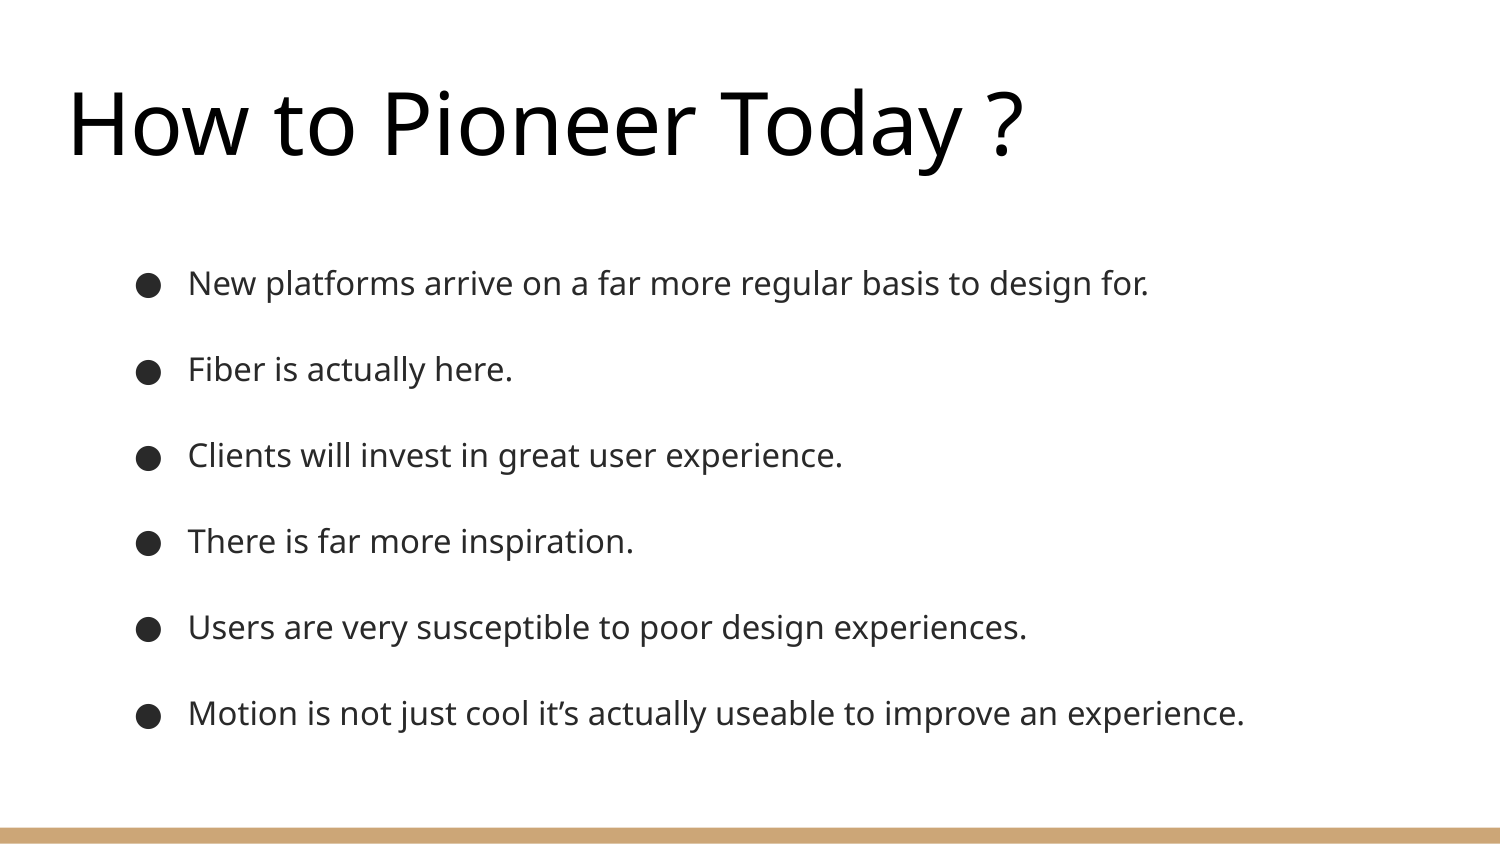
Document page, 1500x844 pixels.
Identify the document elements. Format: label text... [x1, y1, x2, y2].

list New platforms arrive on a far more regular basis to design for. Fiber is actually here. Clients will invest in great user experience. There is far more inspiration. Users are very susceptible to poor design experiences. Motion is not just cool it’s actually useable to improve an experience. [51, 200, 1449, 752]
title How to Pioneer Today ? [51, 51, 1449, 189]
